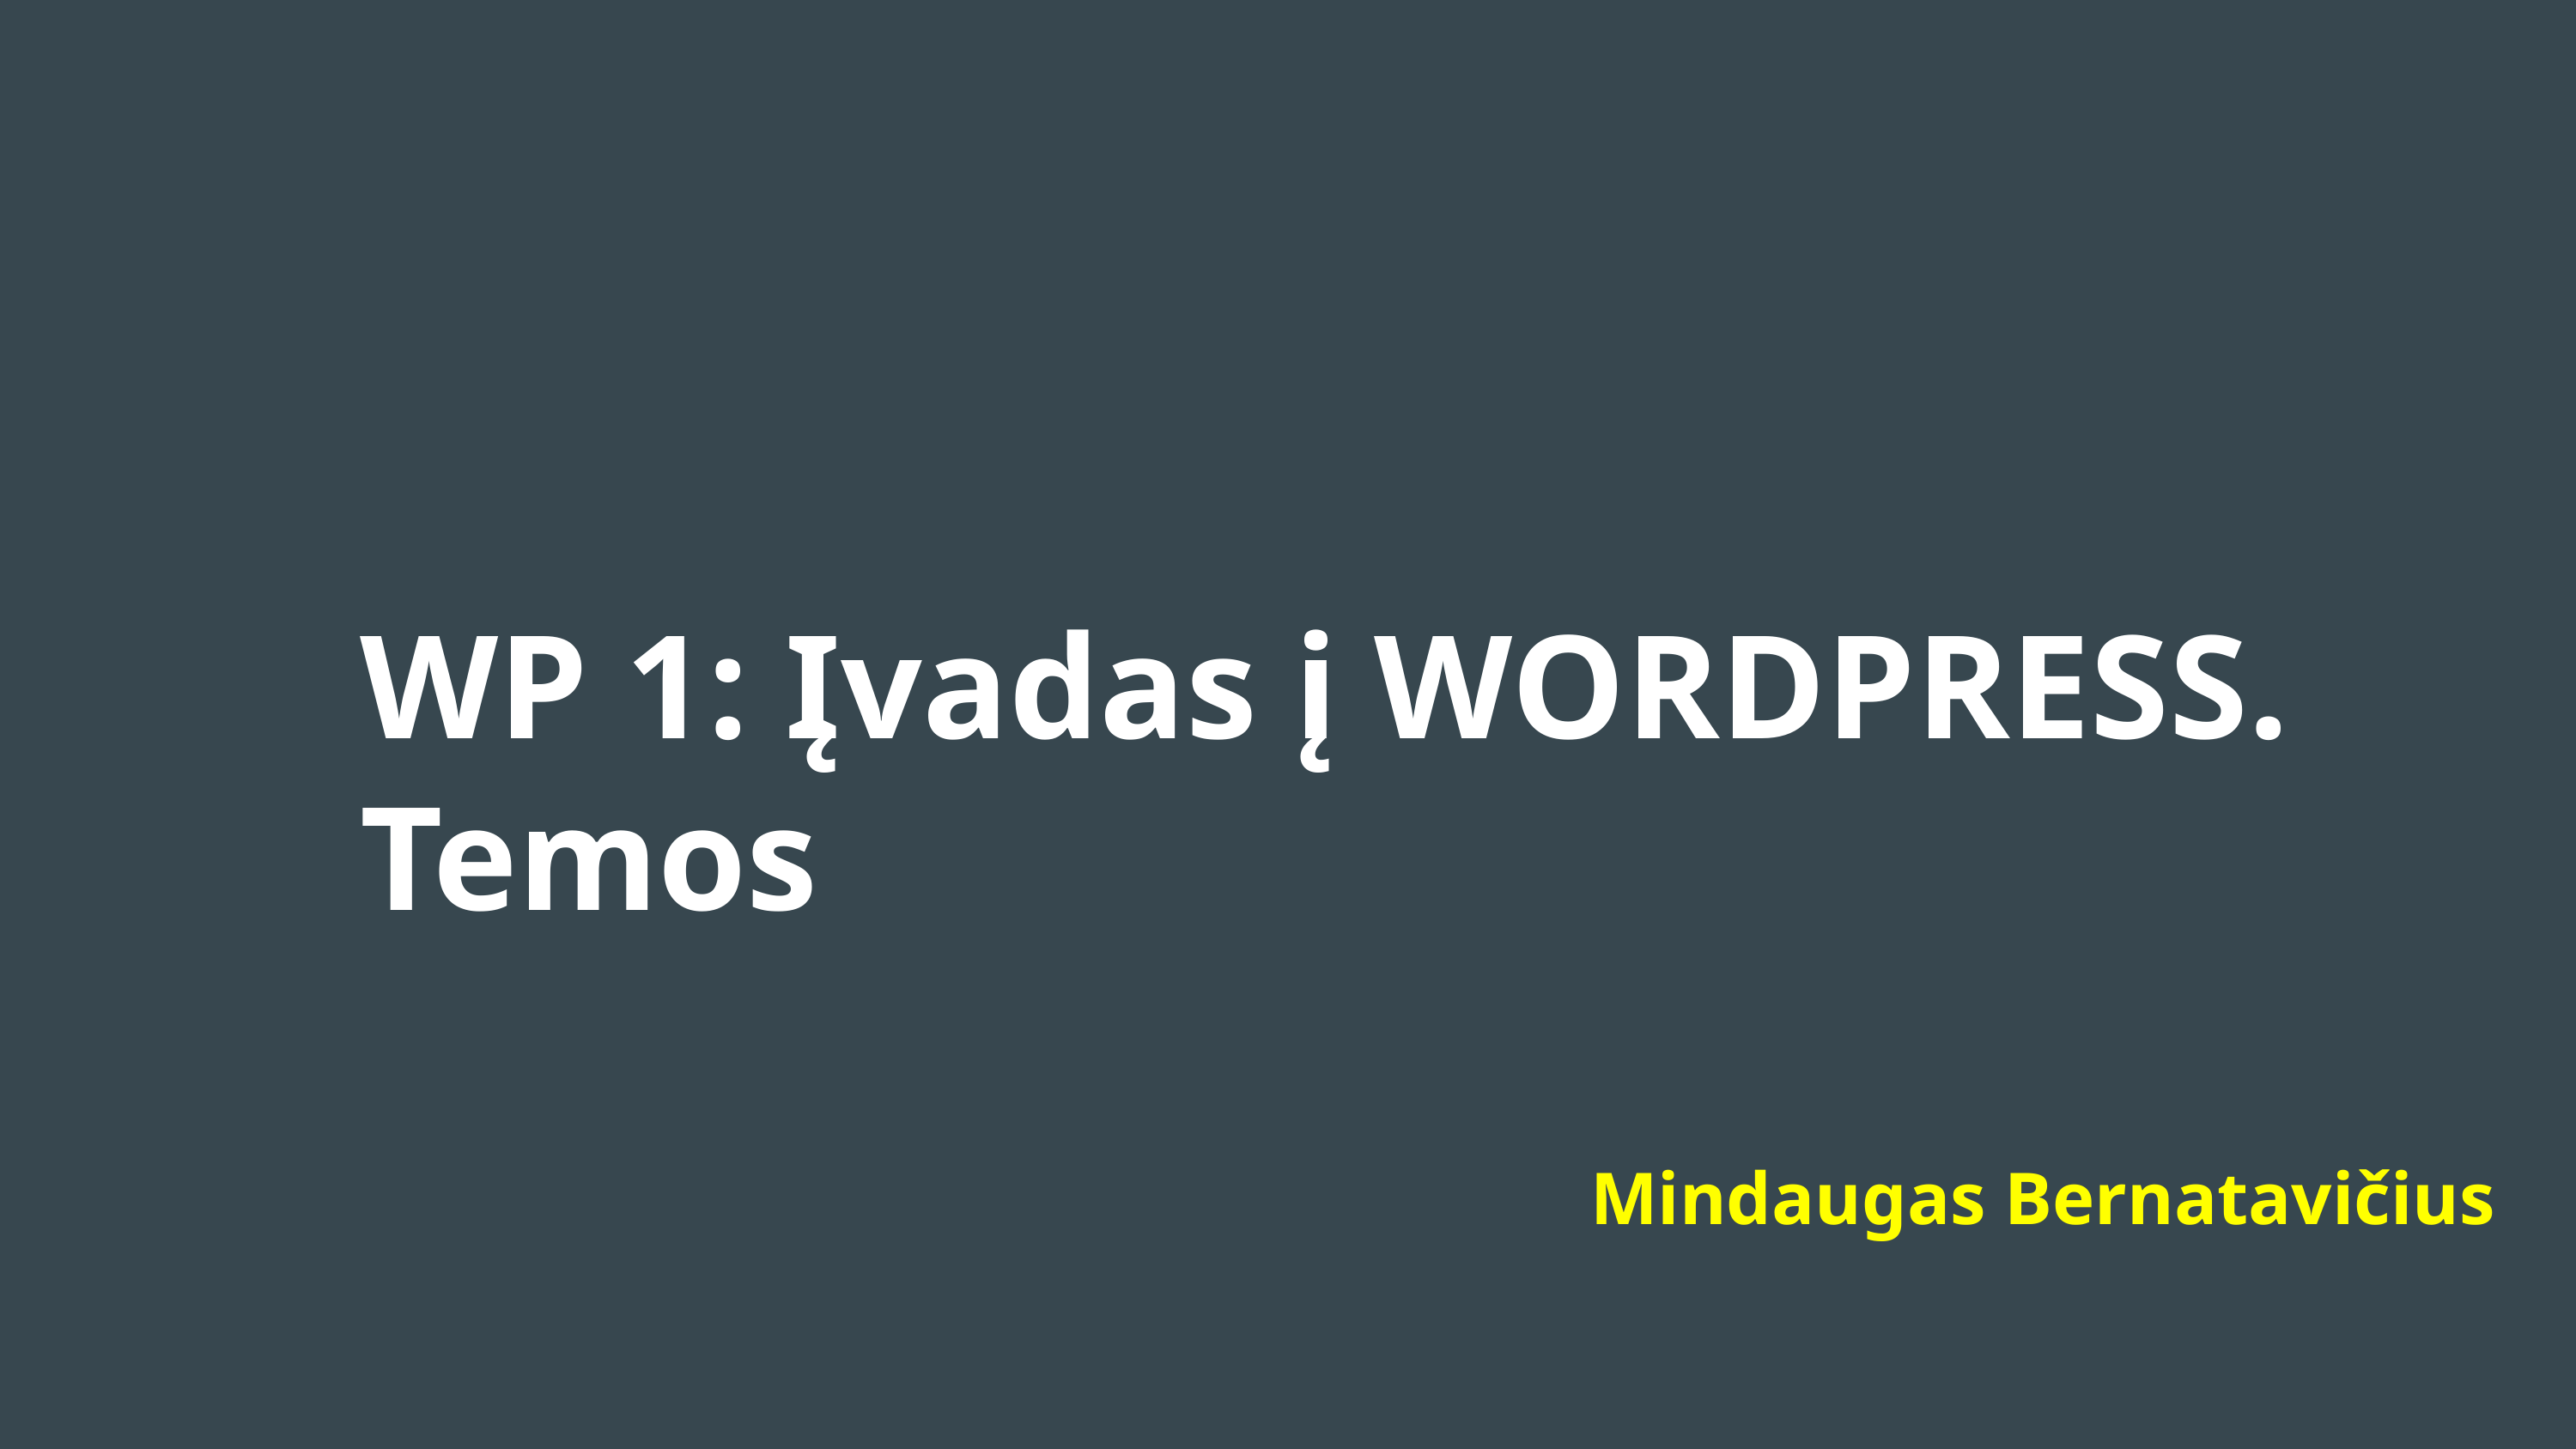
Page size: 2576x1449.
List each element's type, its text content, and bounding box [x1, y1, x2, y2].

text_box WP 1: Įvadas į WORDPRESS. Temos Mindaugas Bernatavičius [347, 589, 2509, 1036]
